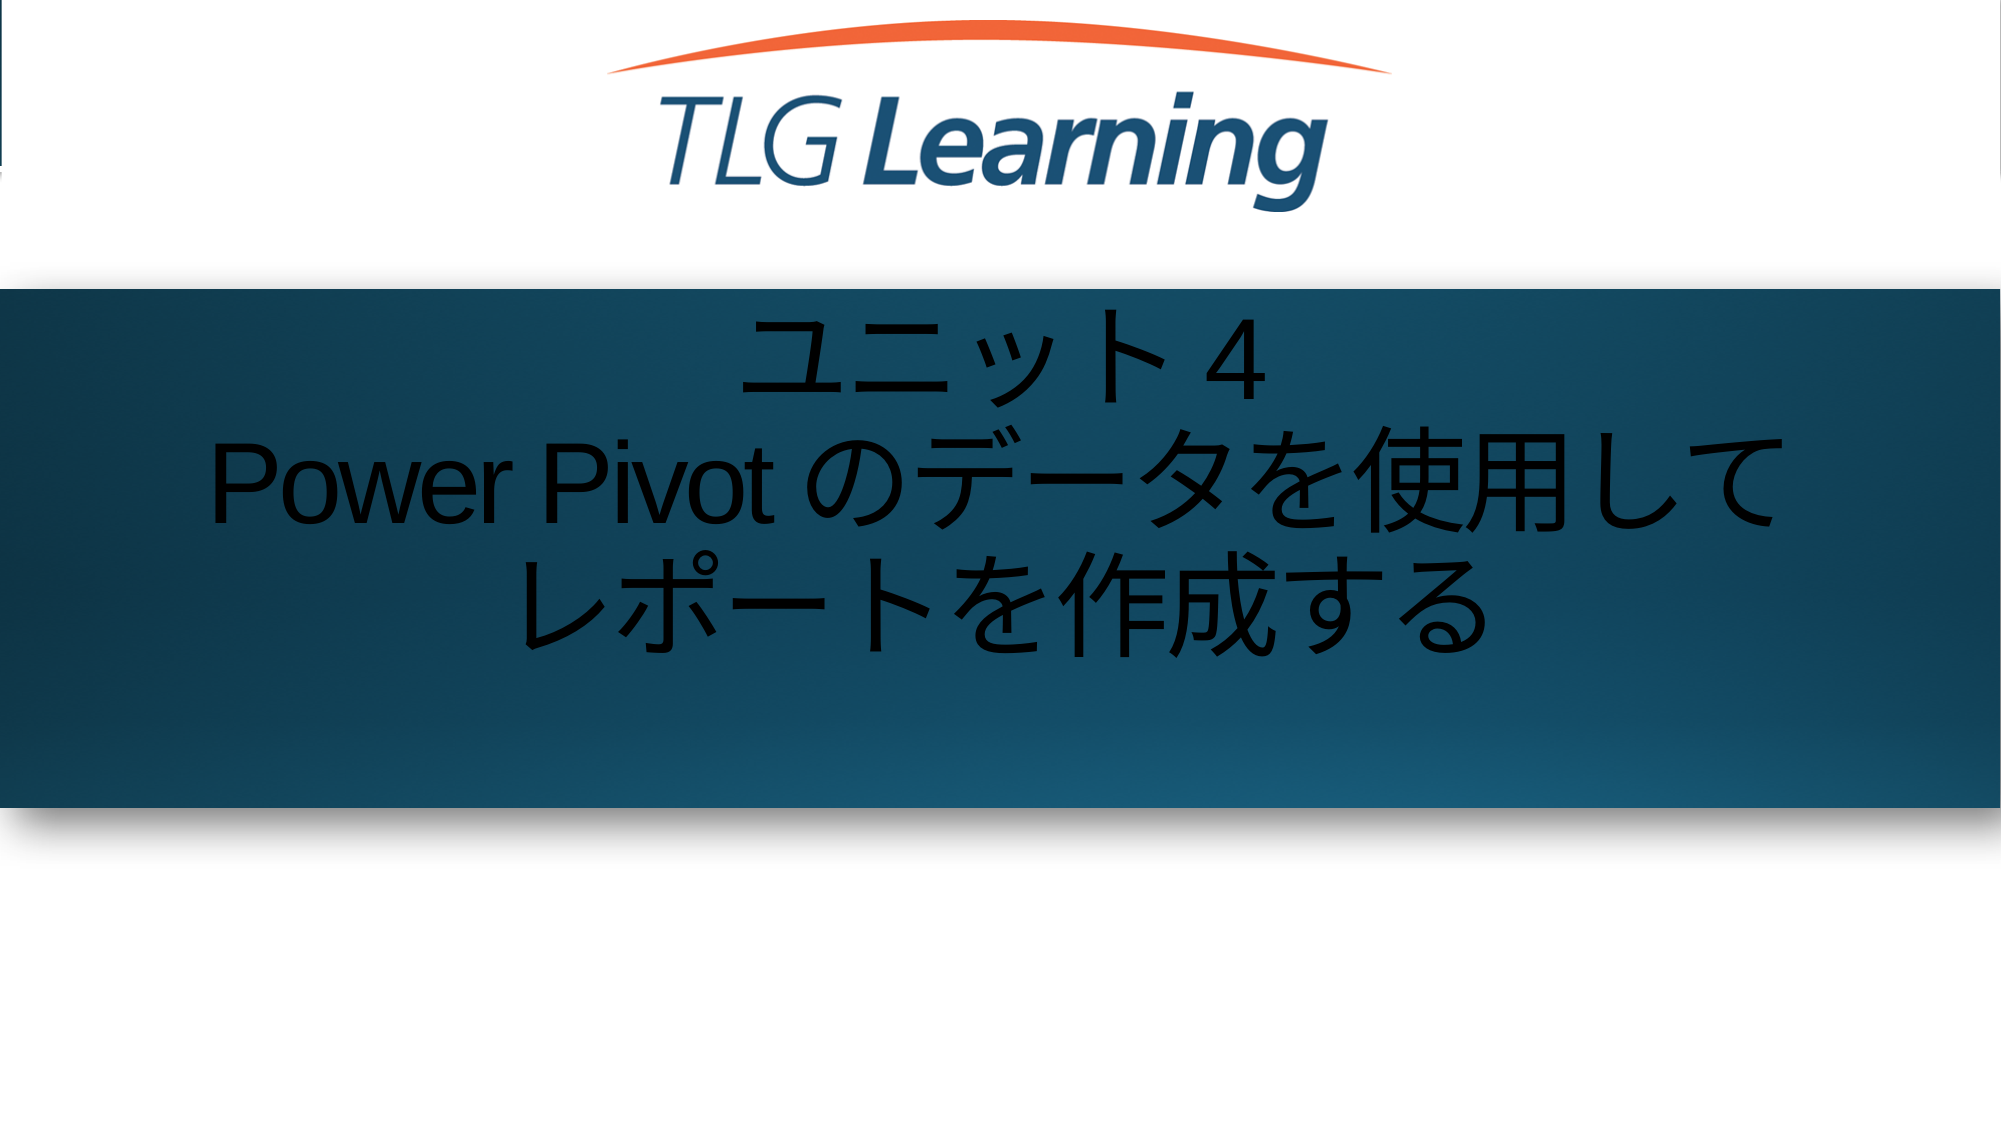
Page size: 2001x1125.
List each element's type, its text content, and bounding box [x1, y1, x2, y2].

picture [0, 289, 2001, 808]
title ユニット4 Power Pivotのデータを使用して レポートを作成する [43, 289, 1960, 684]
picture [607, 20, 1392, 212]
